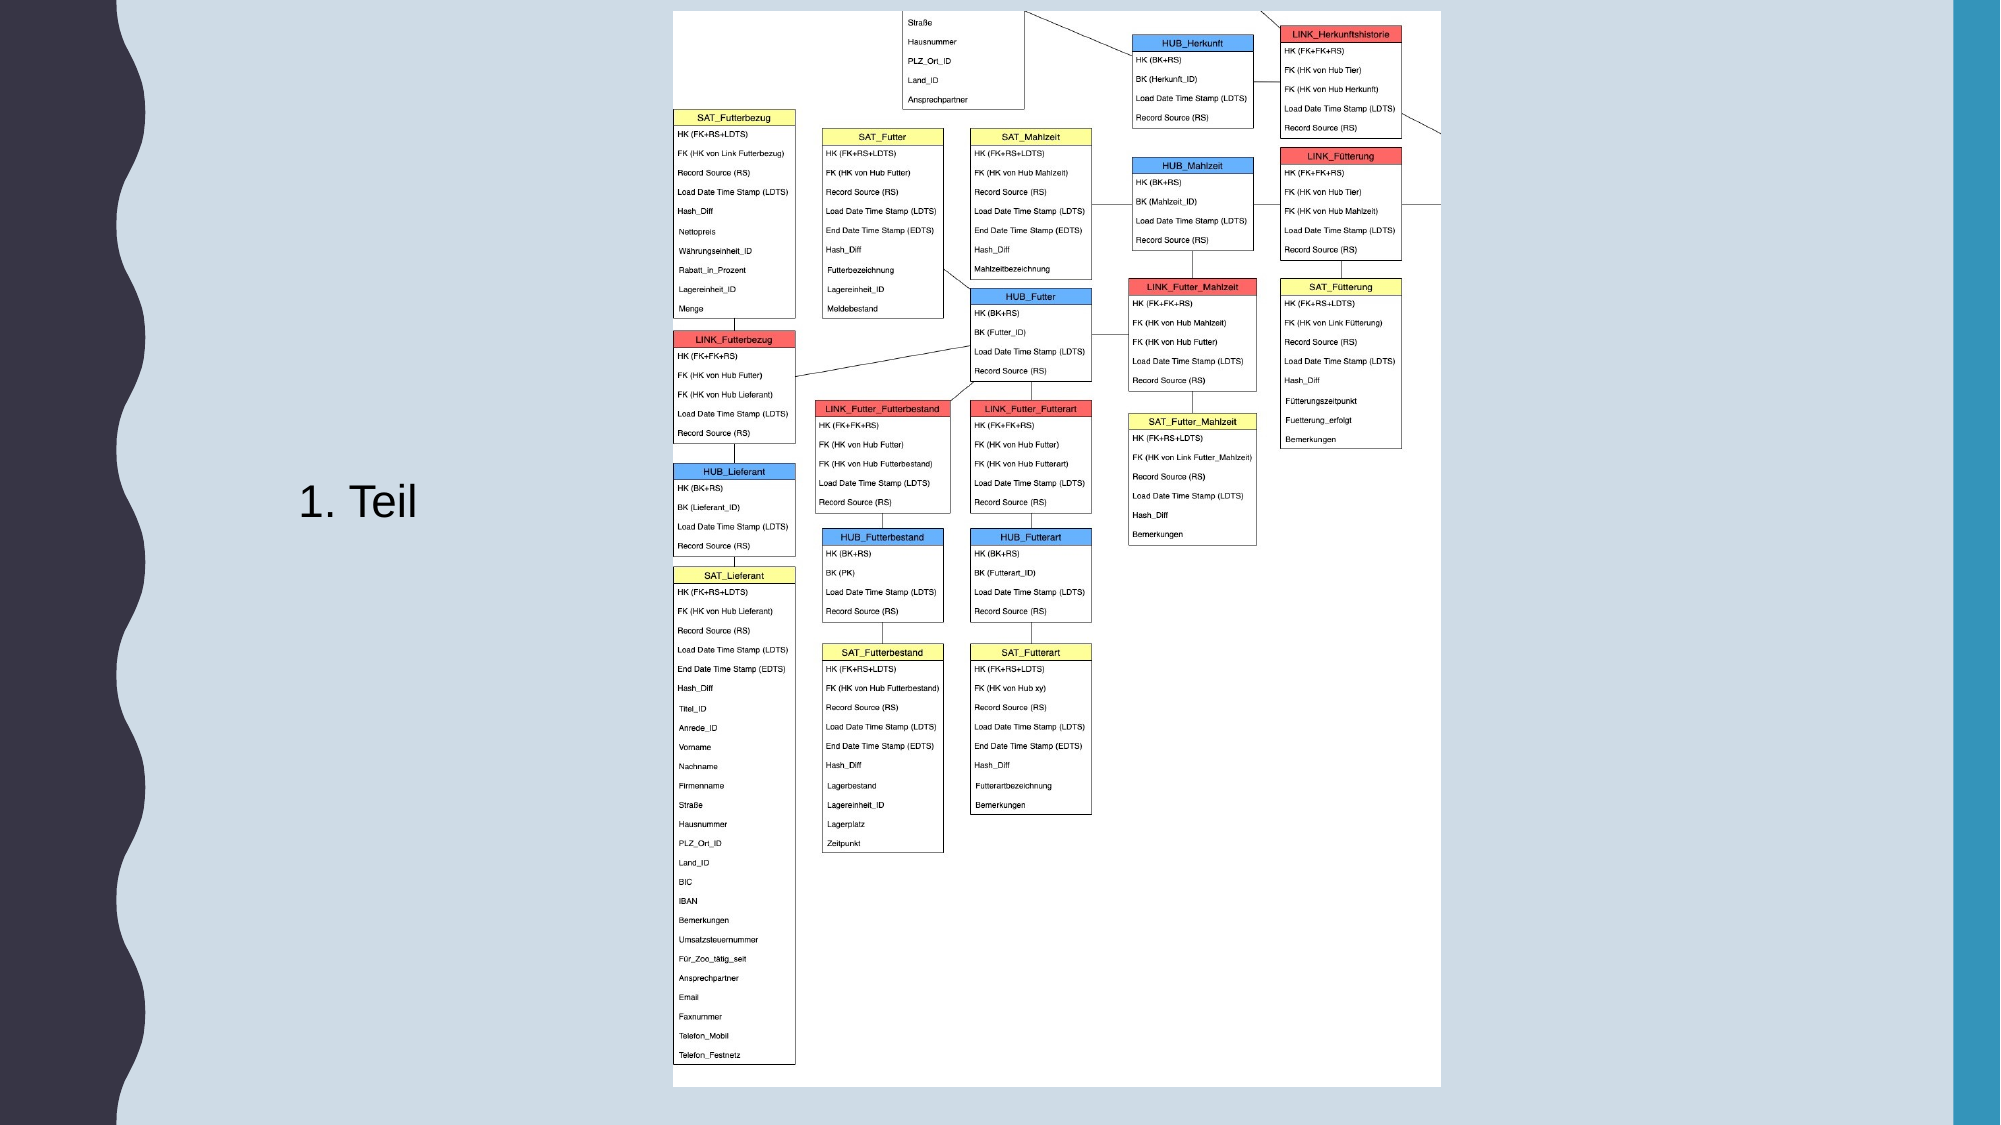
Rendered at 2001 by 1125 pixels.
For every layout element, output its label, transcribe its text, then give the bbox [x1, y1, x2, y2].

text_box 1. Teil [283, 460, 532, 527]
picture [673, 11, 1441, 1087]
